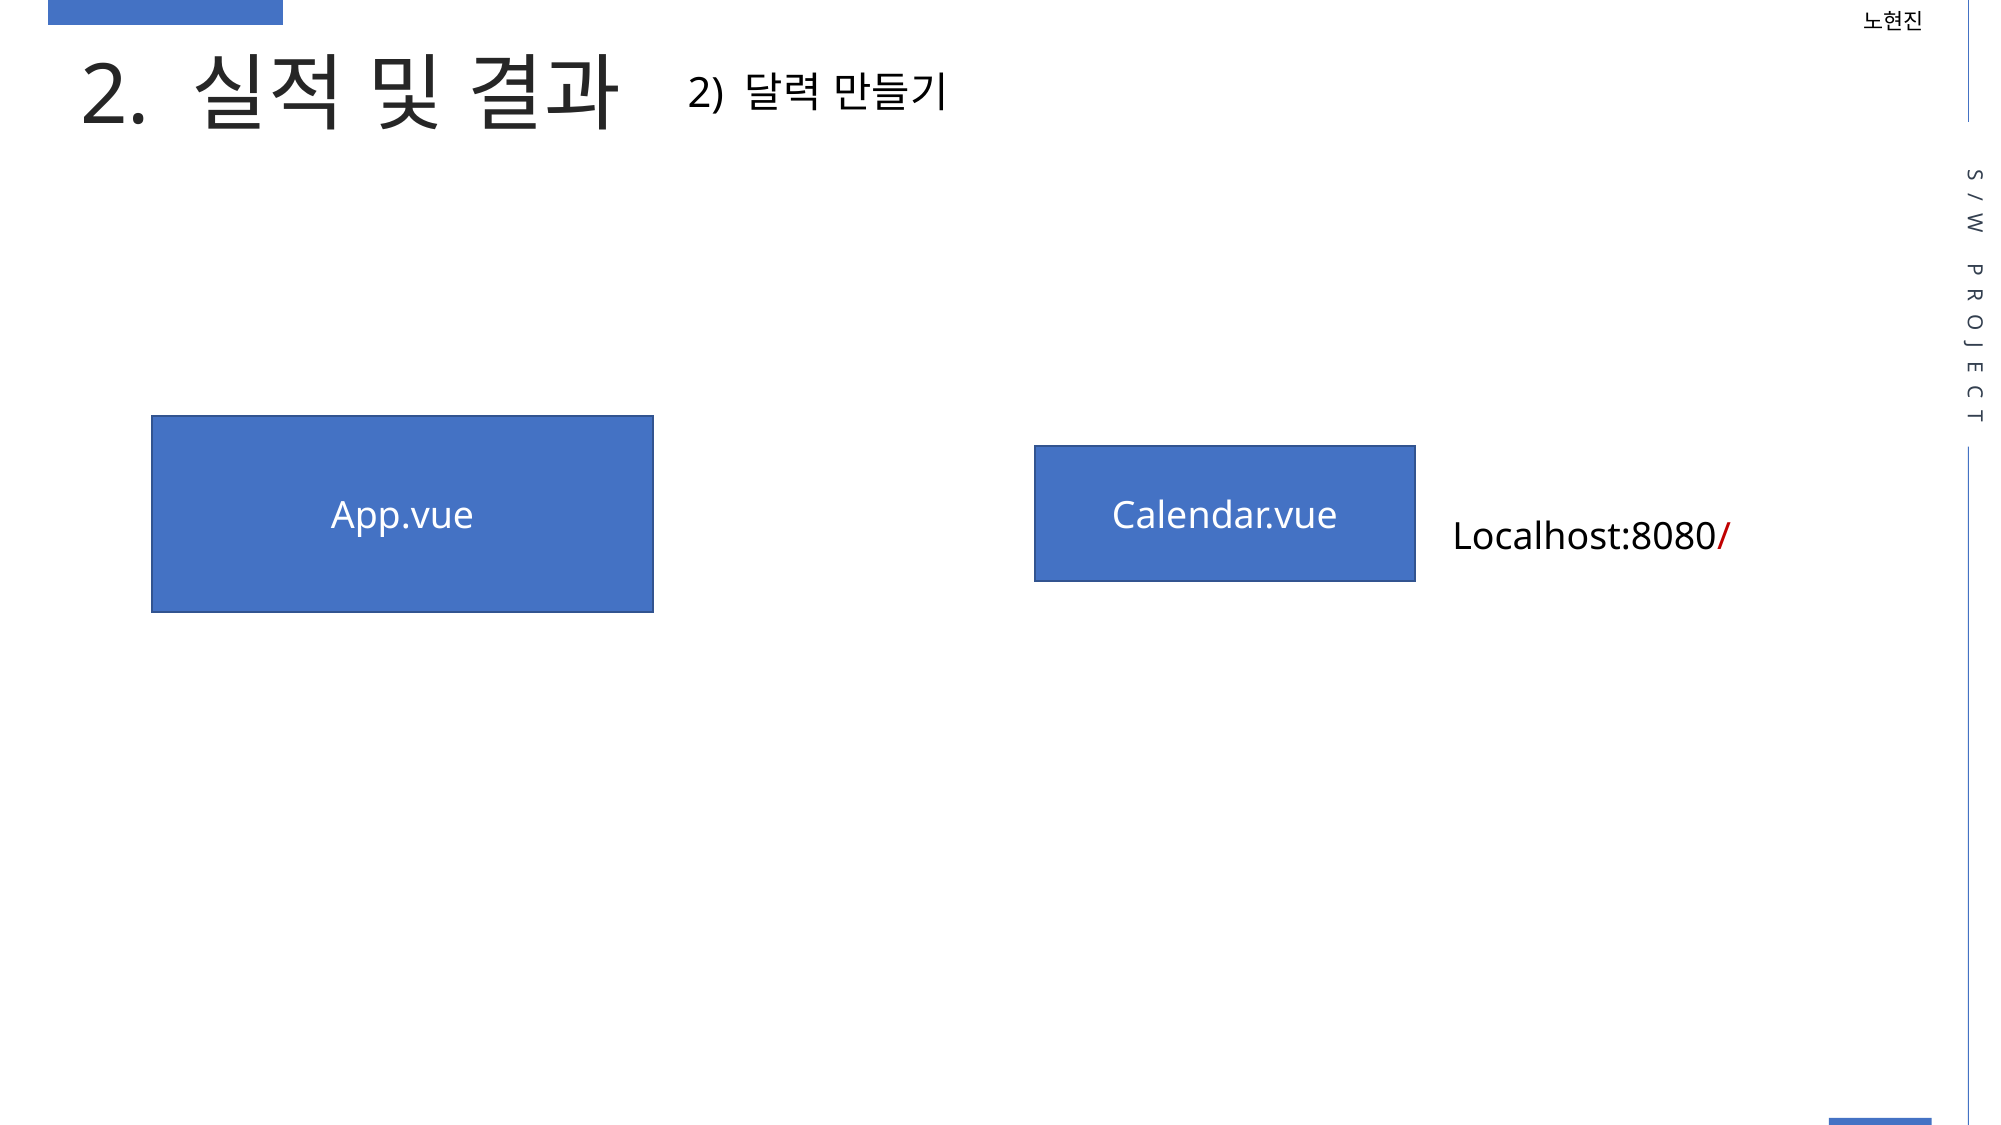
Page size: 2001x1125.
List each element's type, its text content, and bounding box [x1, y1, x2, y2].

text_box App.vue [151, 415, 654, 613]
text_box 2. 실적 및 결과 [65, 32, 636, 148]
text_box [47, 0, 284, 26]
text_box S/W PROJECT [1940, 154, 1997, 447]
text_box [1828, 1117, 1933, 1125]
text_box 2) 달력 만들기 [672, 58, 1000, 123]
text_box 노현진 [1849, 0, 1952, 41]
text_box Localhost:8080/ [1437, 504, 1746, 565]
text_box Calendar.vue [1034, 445, 1416, 582]
